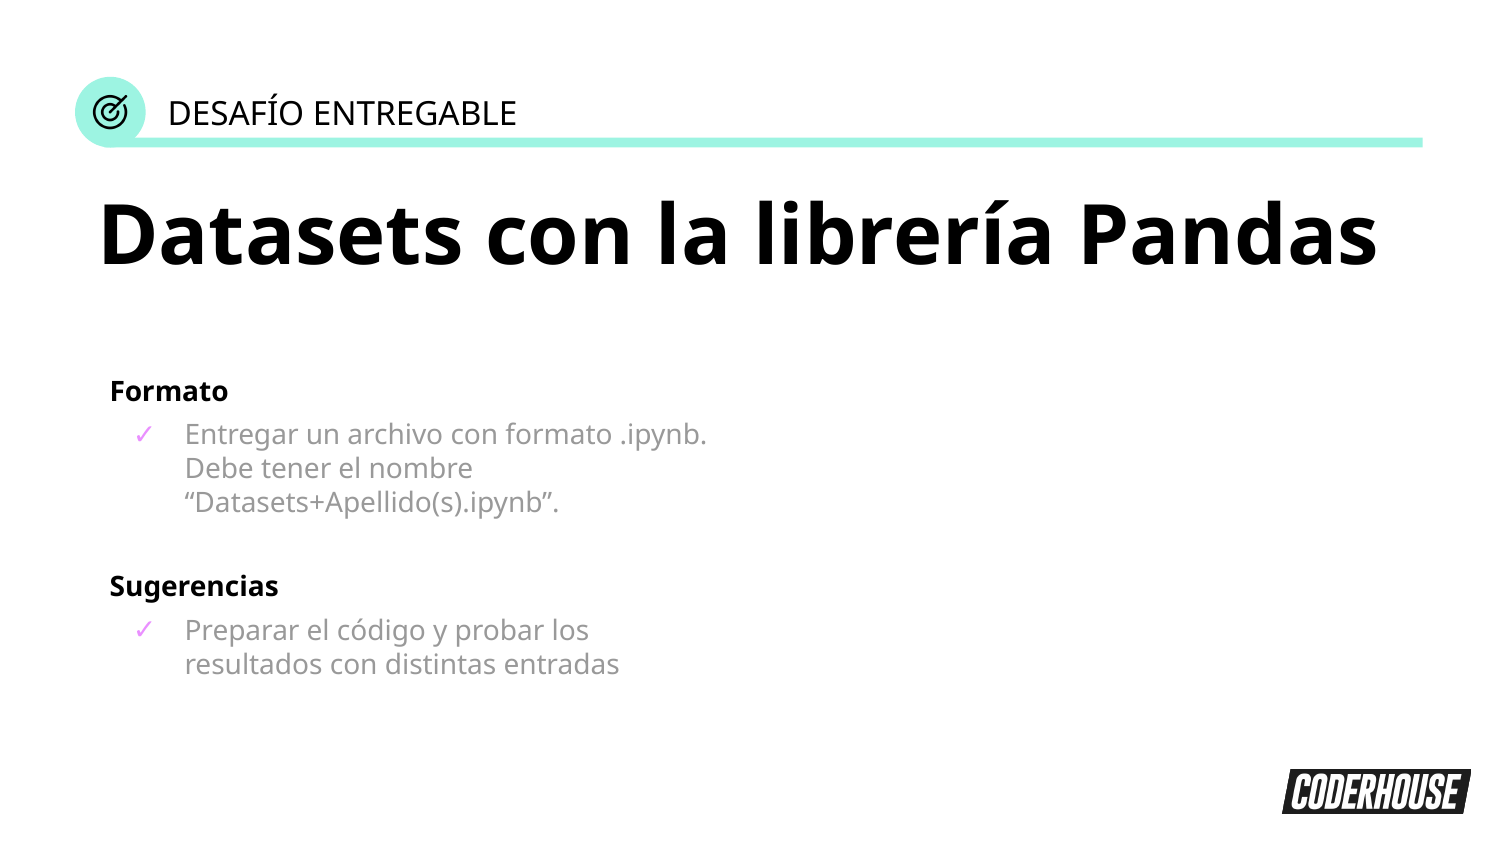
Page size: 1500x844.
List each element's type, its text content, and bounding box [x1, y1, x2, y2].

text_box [74, 76, 146, 148]
text_box DESAFÍO ENTREGABLE [152, 76, 557, 137]
text_box Datasets con la librería Pandas [82, 177, 1401, 298]
picture [1281, 769, 1471, 814]
text_box [150, 137, 1423, 148]
text_box Formato Entregar un archivo con formato .ipynb. Debe tener el nombre “Datasets+Apellido(s).ipynb”. Sugerencias Preparar el código y probar los resultados con distintas entradas [94, 358, 724, 695]
